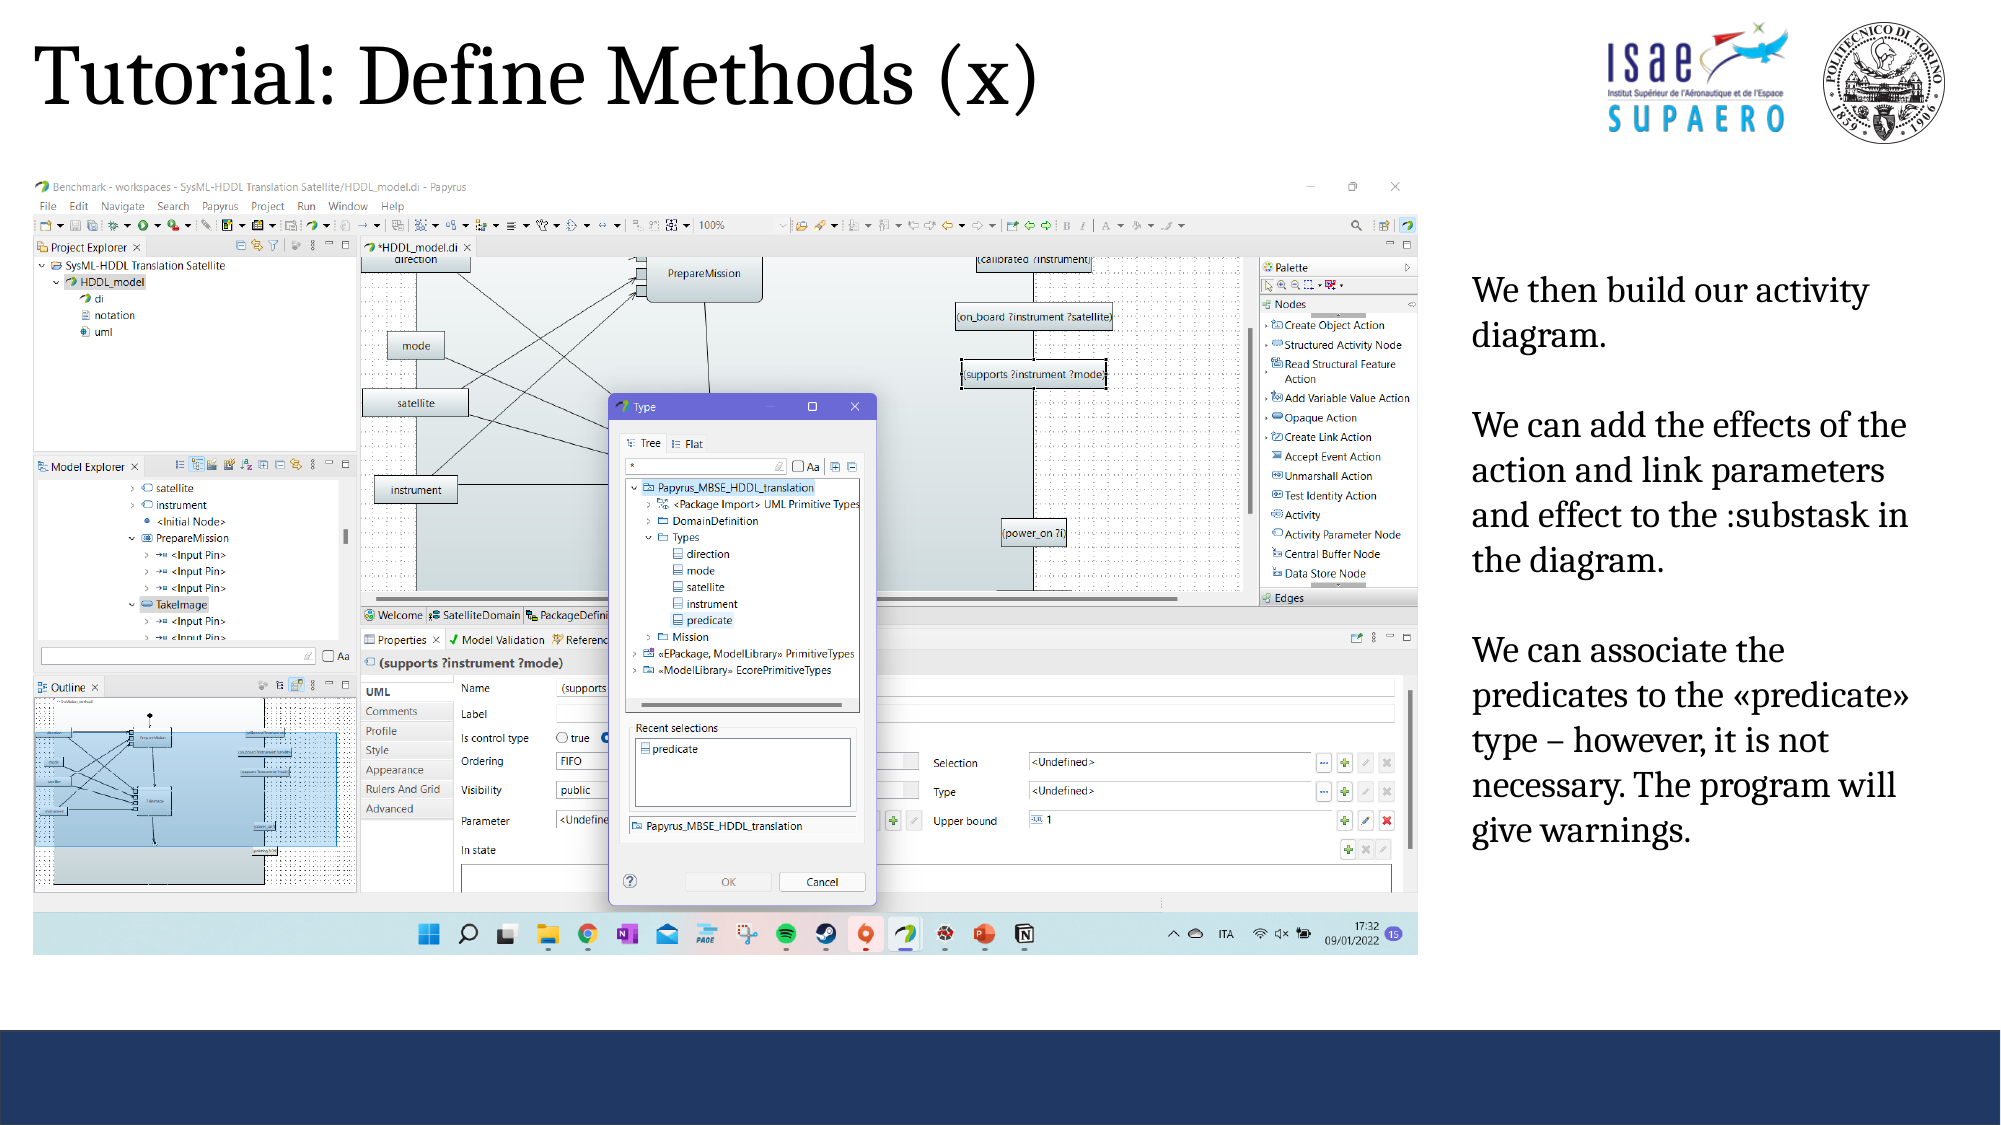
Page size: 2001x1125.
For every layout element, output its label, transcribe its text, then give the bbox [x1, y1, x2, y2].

picture [33, 176, 1418, 955]
picture [1608, 22, 1788, 132]
title Tutorial: Define Methods (x) [18, 22, 1544, 132]
picture [1823, 22, 1945, 144]
picture [1771, 109, 1779, 128]
text_box We then build our activity diagram. We can add the effects of the action and link parameters and effect to the :substask in the diagram. We can associate the predicates to the «predicate» type – however, it is not necessary. The program will give warnings. [1457, 257, 1942, 948]
